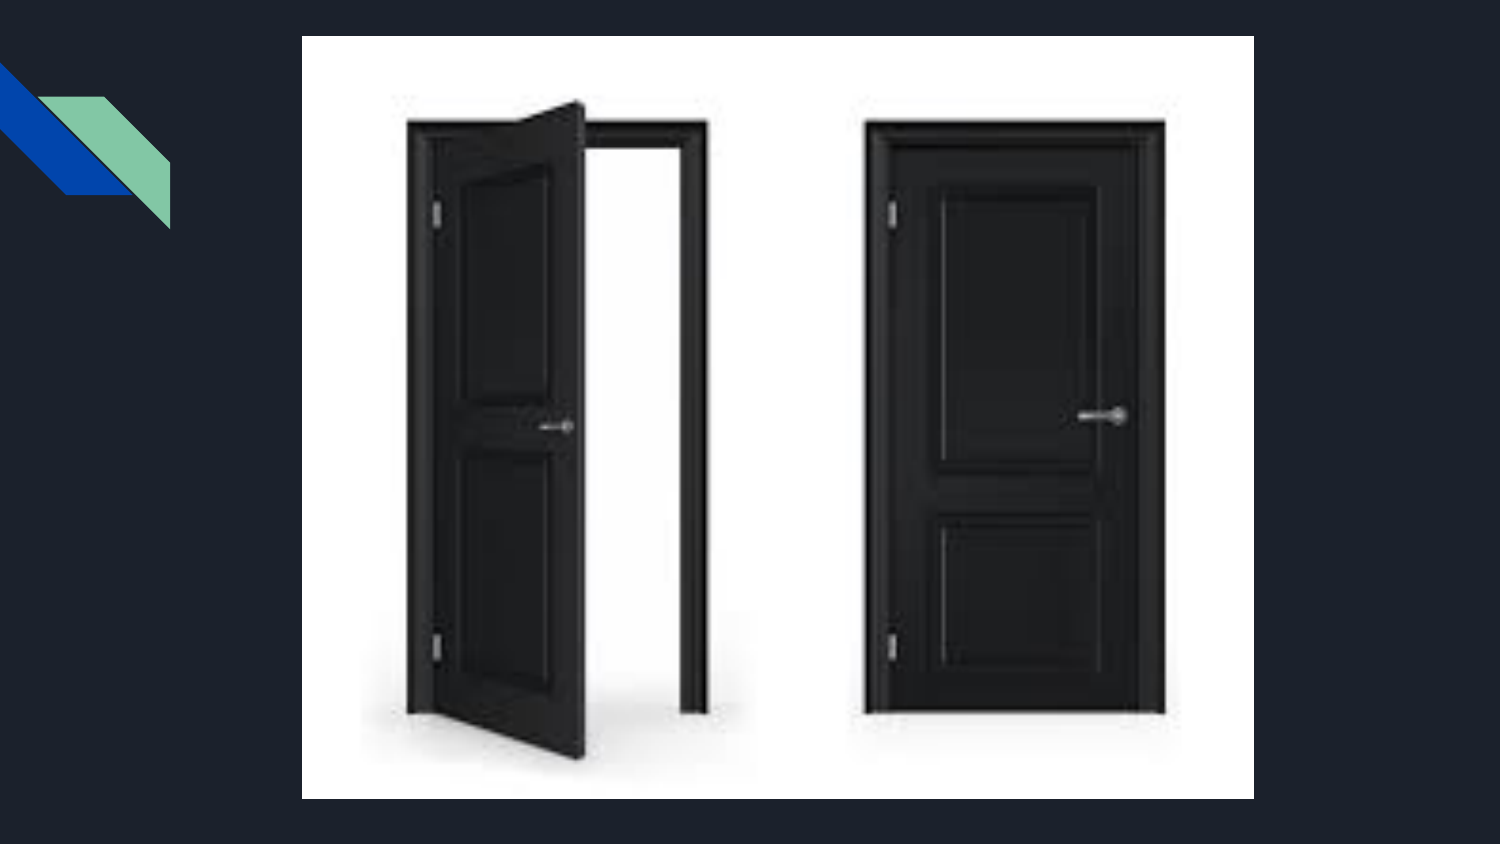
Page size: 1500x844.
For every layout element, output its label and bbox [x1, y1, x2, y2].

picture [302, 36, 1255, 799]
